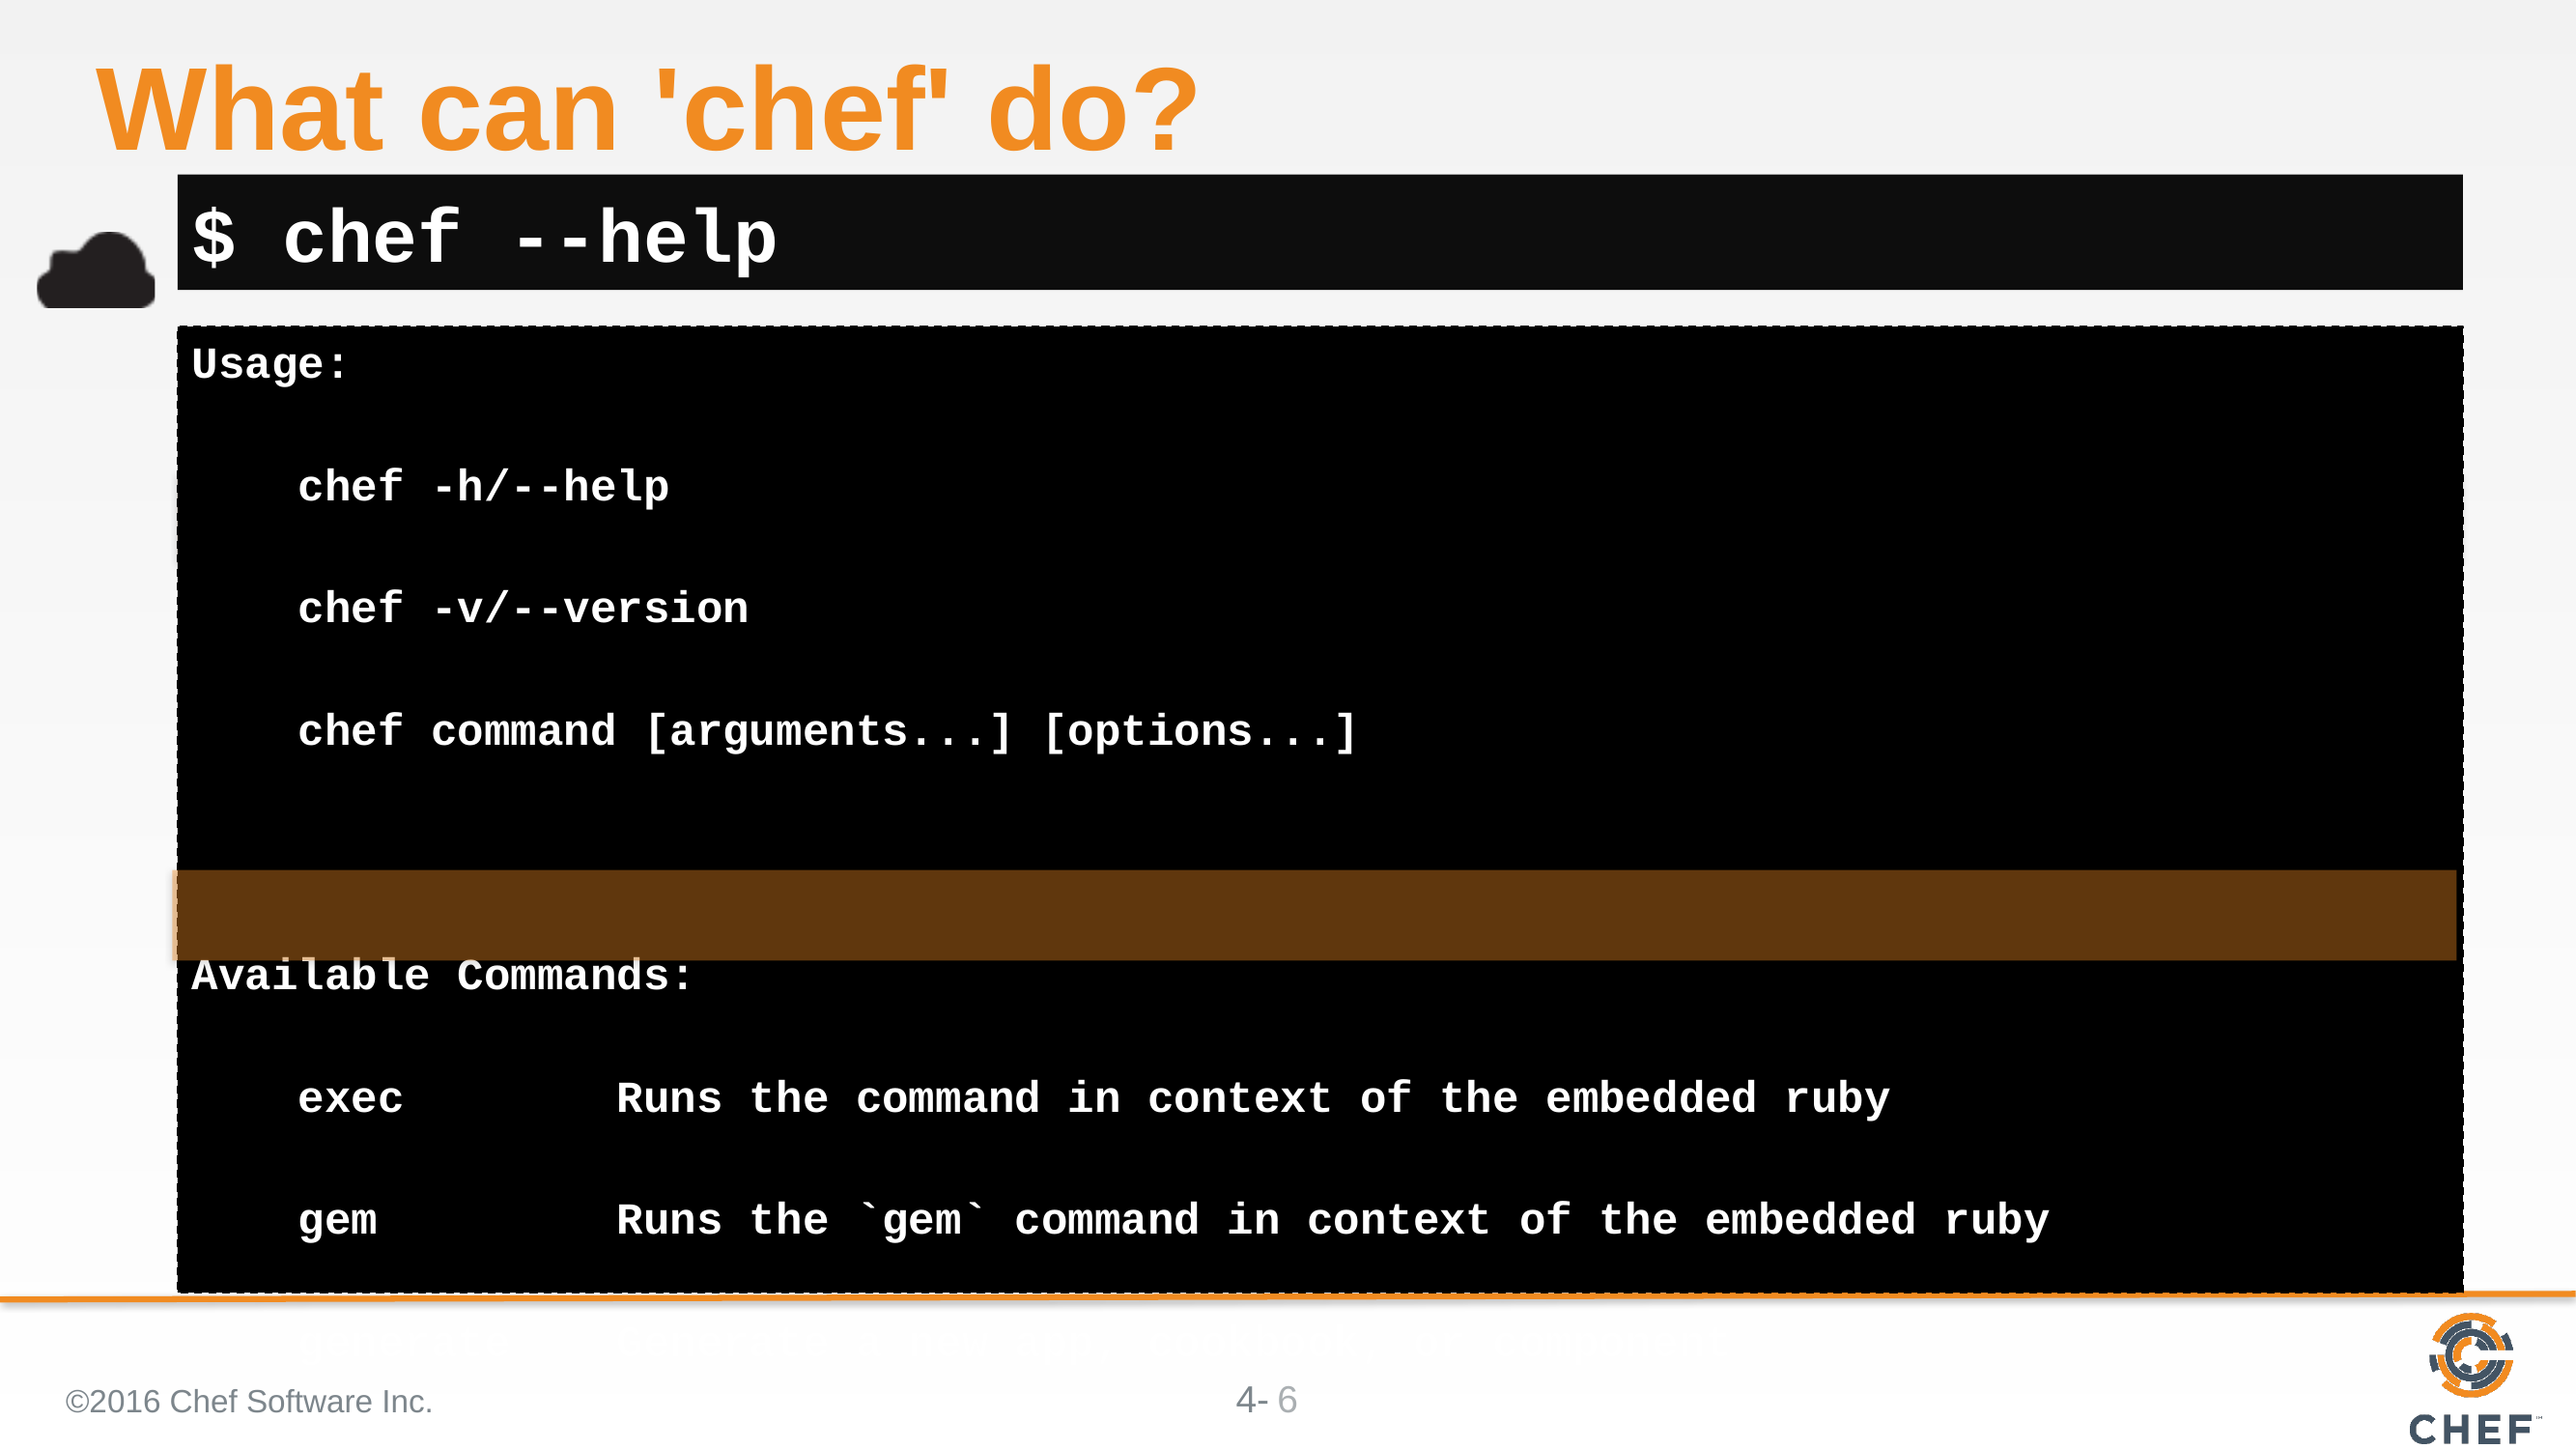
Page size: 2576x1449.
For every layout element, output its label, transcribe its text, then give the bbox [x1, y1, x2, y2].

text_box [172, 869, 2457, 961]
slide_number 6 [998, 1359, 1578, 1437]
list $ chef --help [177, 174, 2463, 291]
title What can 'chef' do? [96, 48, 2463, 180]
picture [2399, 1297, 2550, 1449]
list Usage: chef -h/--help chef -v/--version chef command [arguments...] [options...] Available Commands: exec Runs the command in context of the embedded ruby gem Runs the `gem` command in context of the embedded ruby generate Generate a new app, cookbook, or component shell-init Initialize your shell to use ChefDK as your primary ruby install Install cookbooks from a Policyfile and generate a locked cookboo... update Updates a Policyfile.lock.json with latest run_list and cookbooks ... [177, 326, 2464, 874]
footer ©2016 Chef Software Inc. [51, 1359, 952, 1440]
list Usage: chef -h/--help chef -v/--version chef command [arguments...] [options...] Available Commands: exec Runs the command in context of the embedded ruby gem Runs the `gem` command in context of the embedded ruby generate Generate a new app, cookbook, or component shell-init Initialize your shell to use ChefDK as your primary ruby install Install cookbooks from a Policyfile and generate a locked cookboo... update Updates a Policyfile.lock.json with latest run_list and cookbooks ... [177, 964, 2464, 1293]
